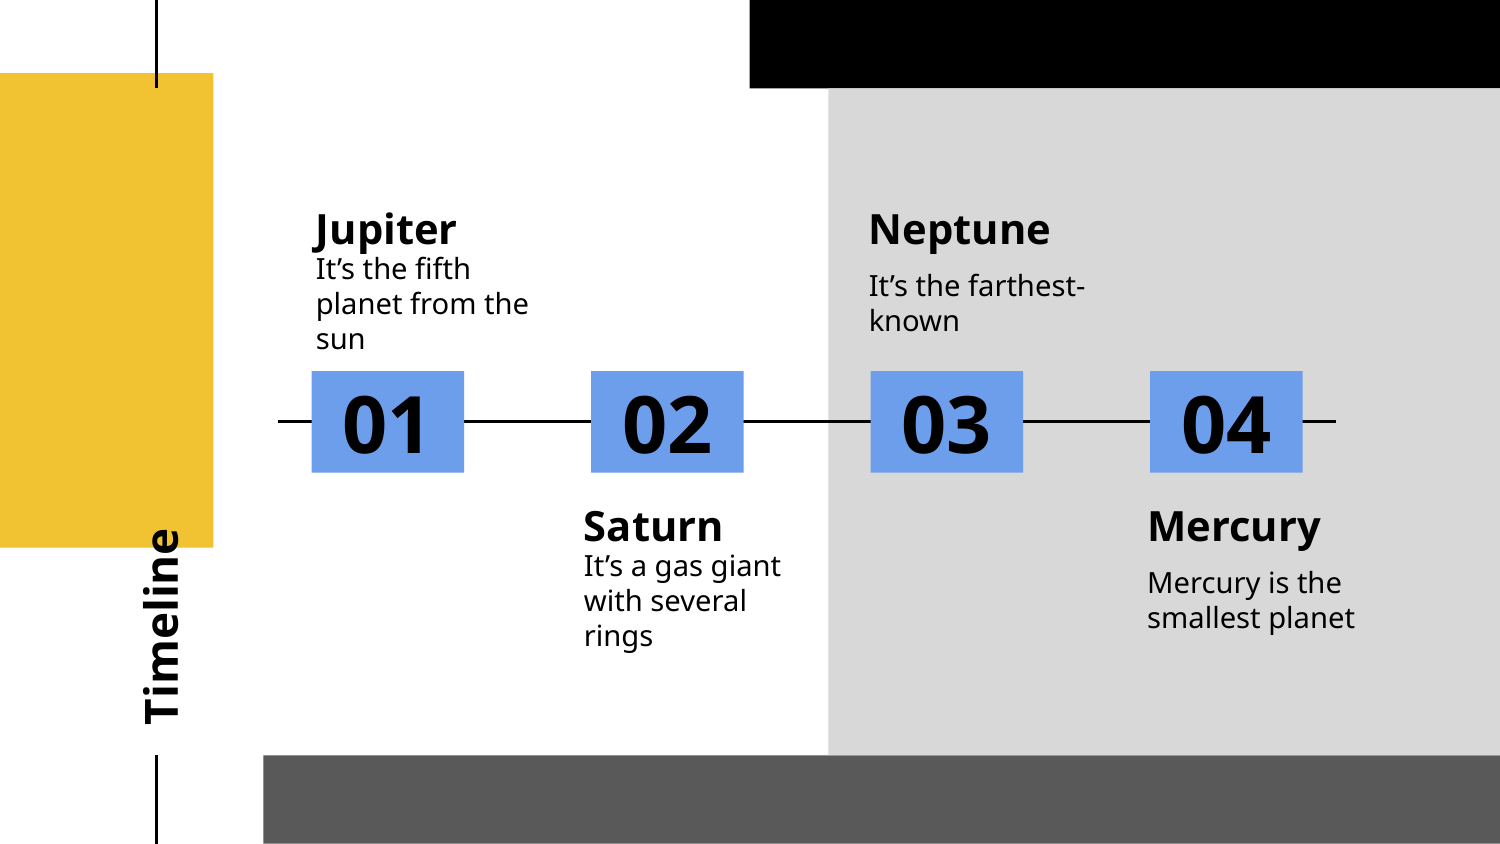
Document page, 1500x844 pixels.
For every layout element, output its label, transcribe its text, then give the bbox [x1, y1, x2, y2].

text_box Saturn [568, 497, 839, 553]
text_box Neptune [853, 200, 1124, 256]
text_box It’s a gas giant with several rings [568, 555, 839, 644]
text_box Jupiter [300, 200, 571, 256]
text_box It’s the fifth planet from the sun [300, 258, 571, 347]
text_box Mercury is the smallest planet [1132, 555, 1402, 644]
title Timeline [116, 102, 195, 741]
text_box It’s the farthest-known [853, 258, 1124, 347]
text_box Mercury [1132, 497, 1402, 553]
text_box [828, 88, 1500, 756]
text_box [277, 370, 1337, 473]
